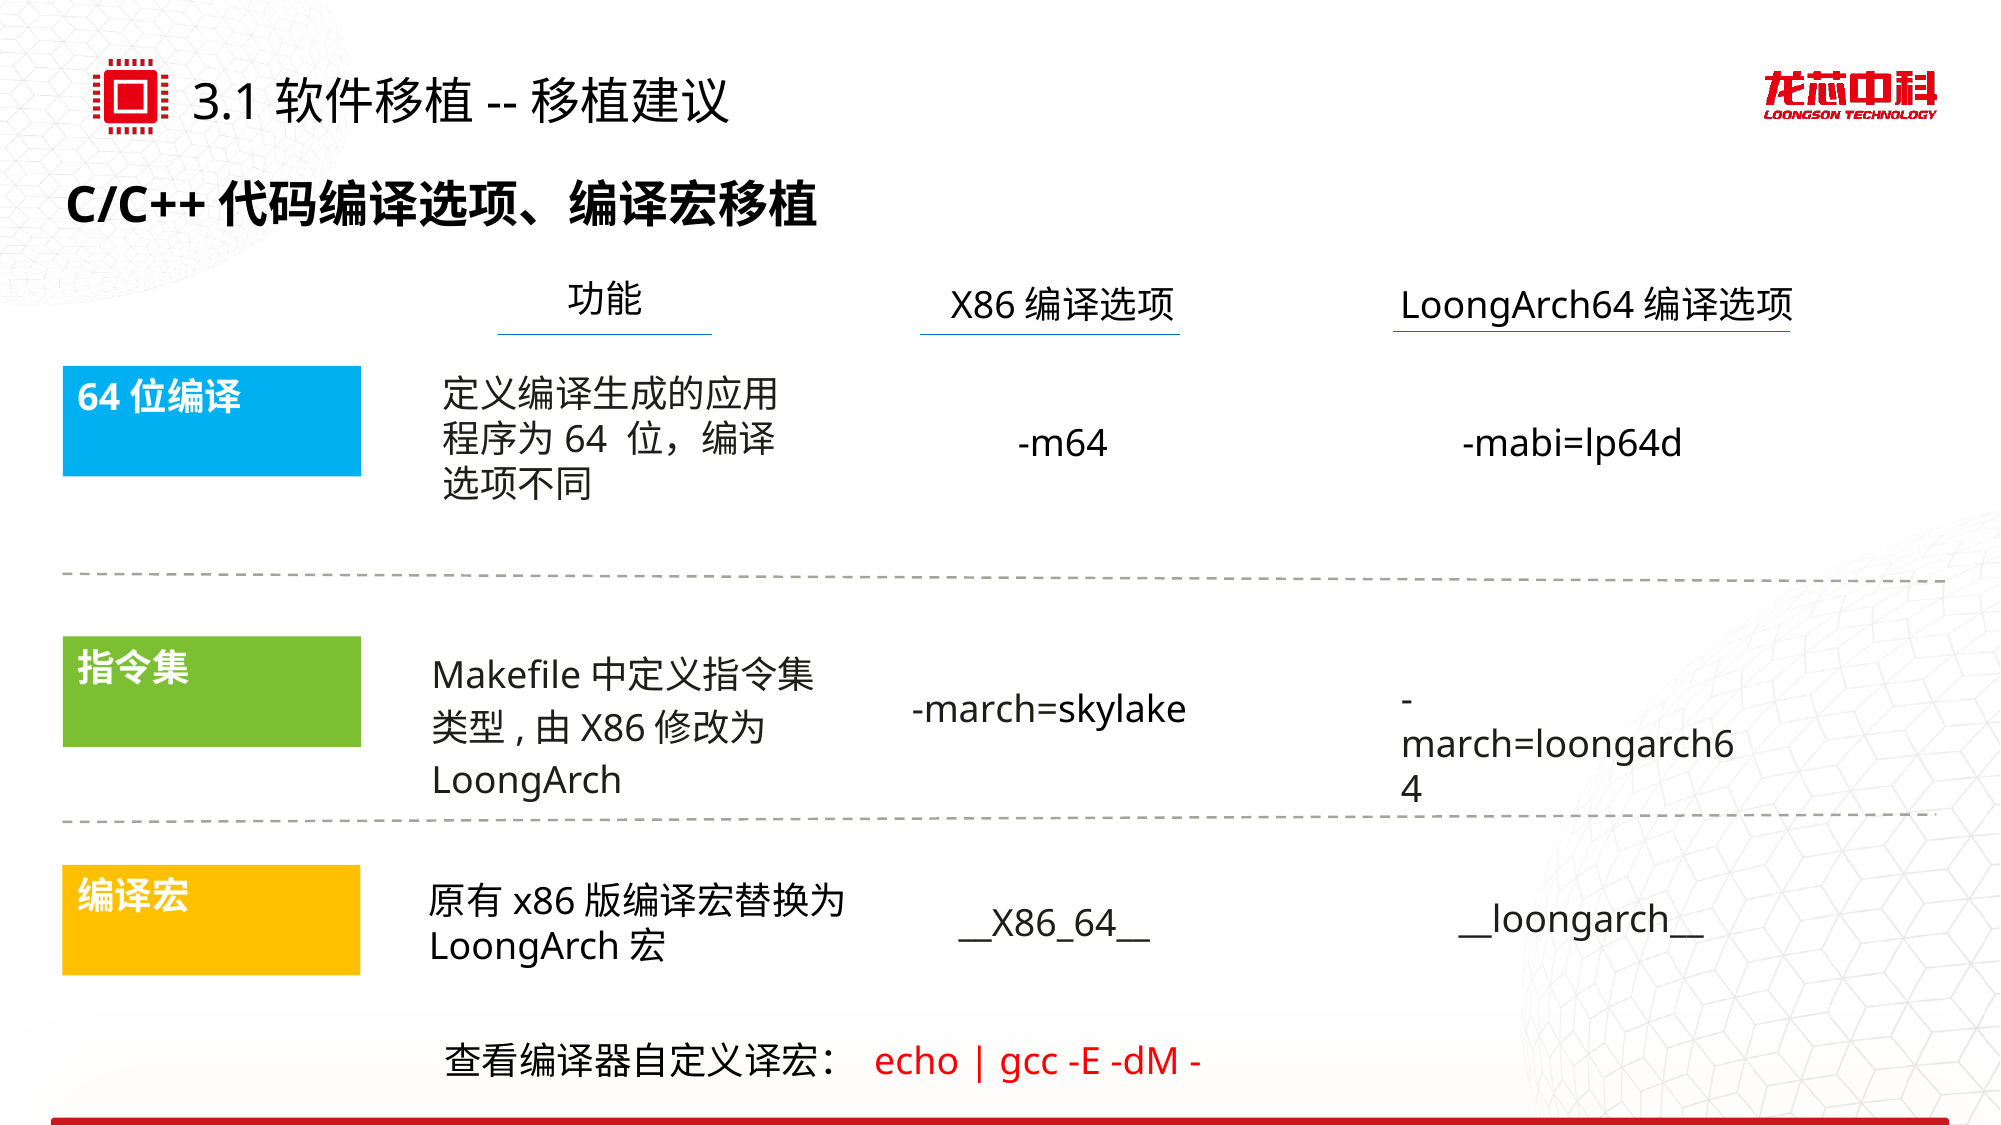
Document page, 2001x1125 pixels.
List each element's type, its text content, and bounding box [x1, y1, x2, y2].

text_box 3.1软件移植--移植建议 [177, 68, 1683, 144]
text_box C/C++代码编译选项、编译宏移植 [50, 164, 834, 240]
picture [0, 0, 355, 306]
picture [1764, 71, 1937, 119]
text_box 查看编译器自定义译宏： echo | gcc -E -dM - [429, 1030, 1217, 1125]
picture [1520, 486, 2001, 1125]
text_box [62, 267, 1952, 976]
